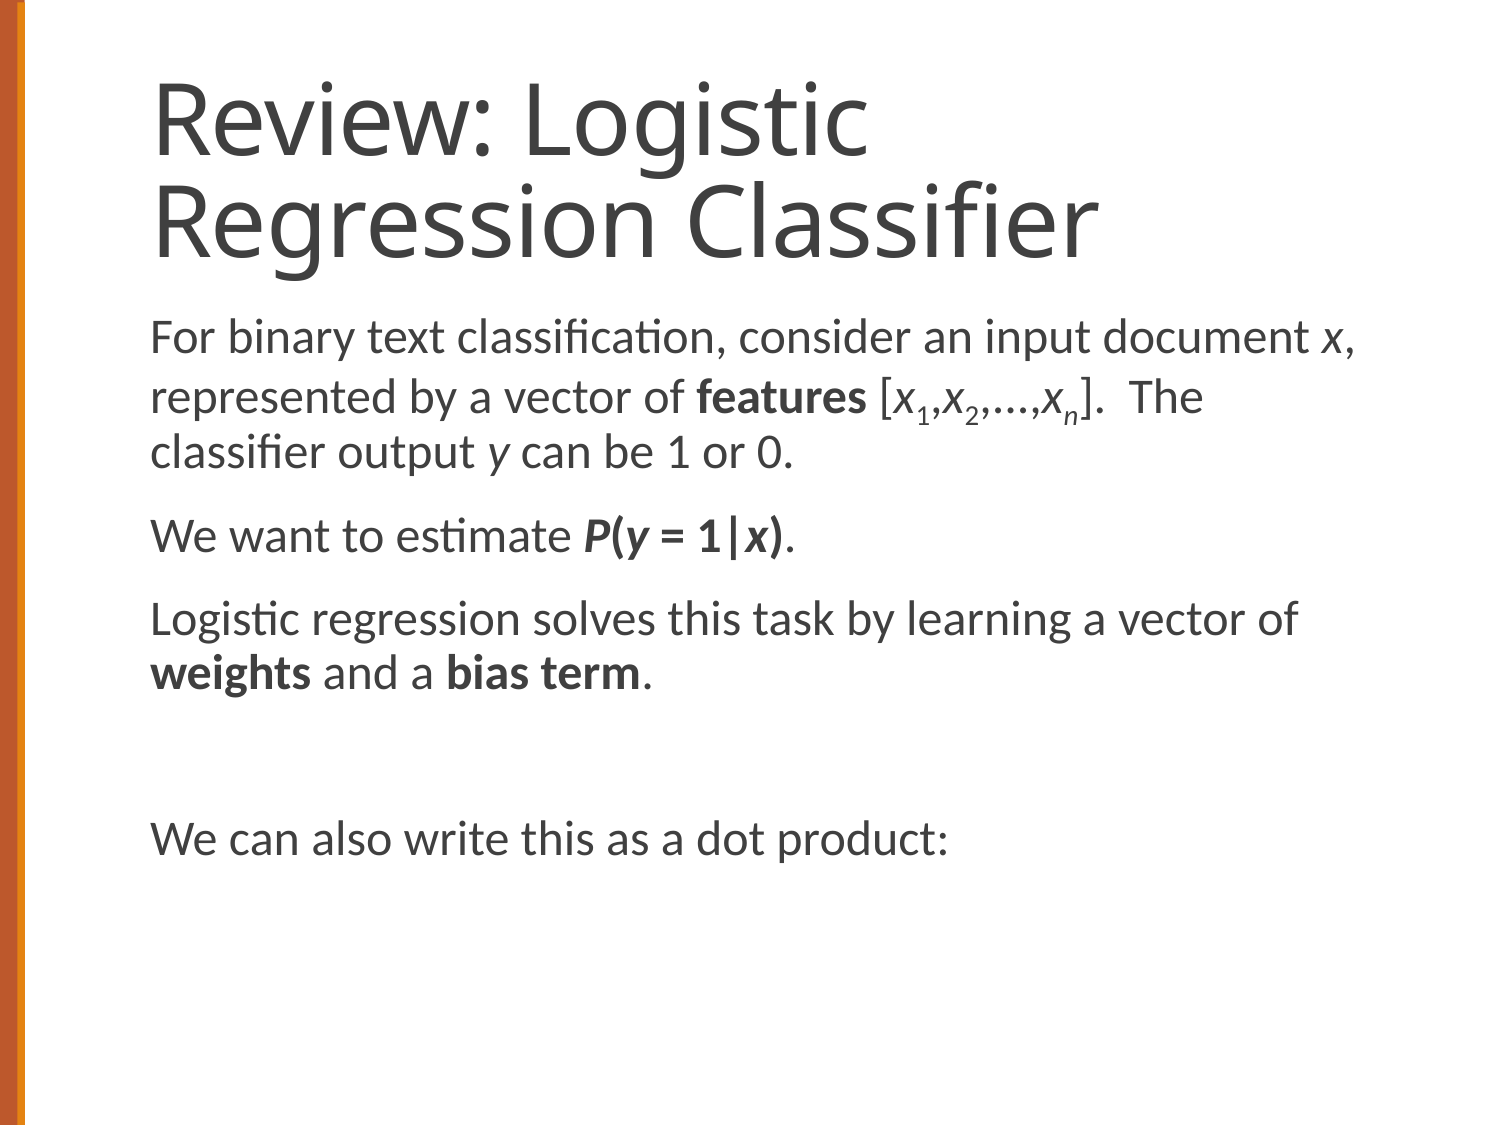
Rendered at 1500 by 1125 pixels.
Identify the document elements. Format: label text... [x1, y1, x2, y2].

title Review: Logistic Regression Classifier [135, 47, 1373, 285]
